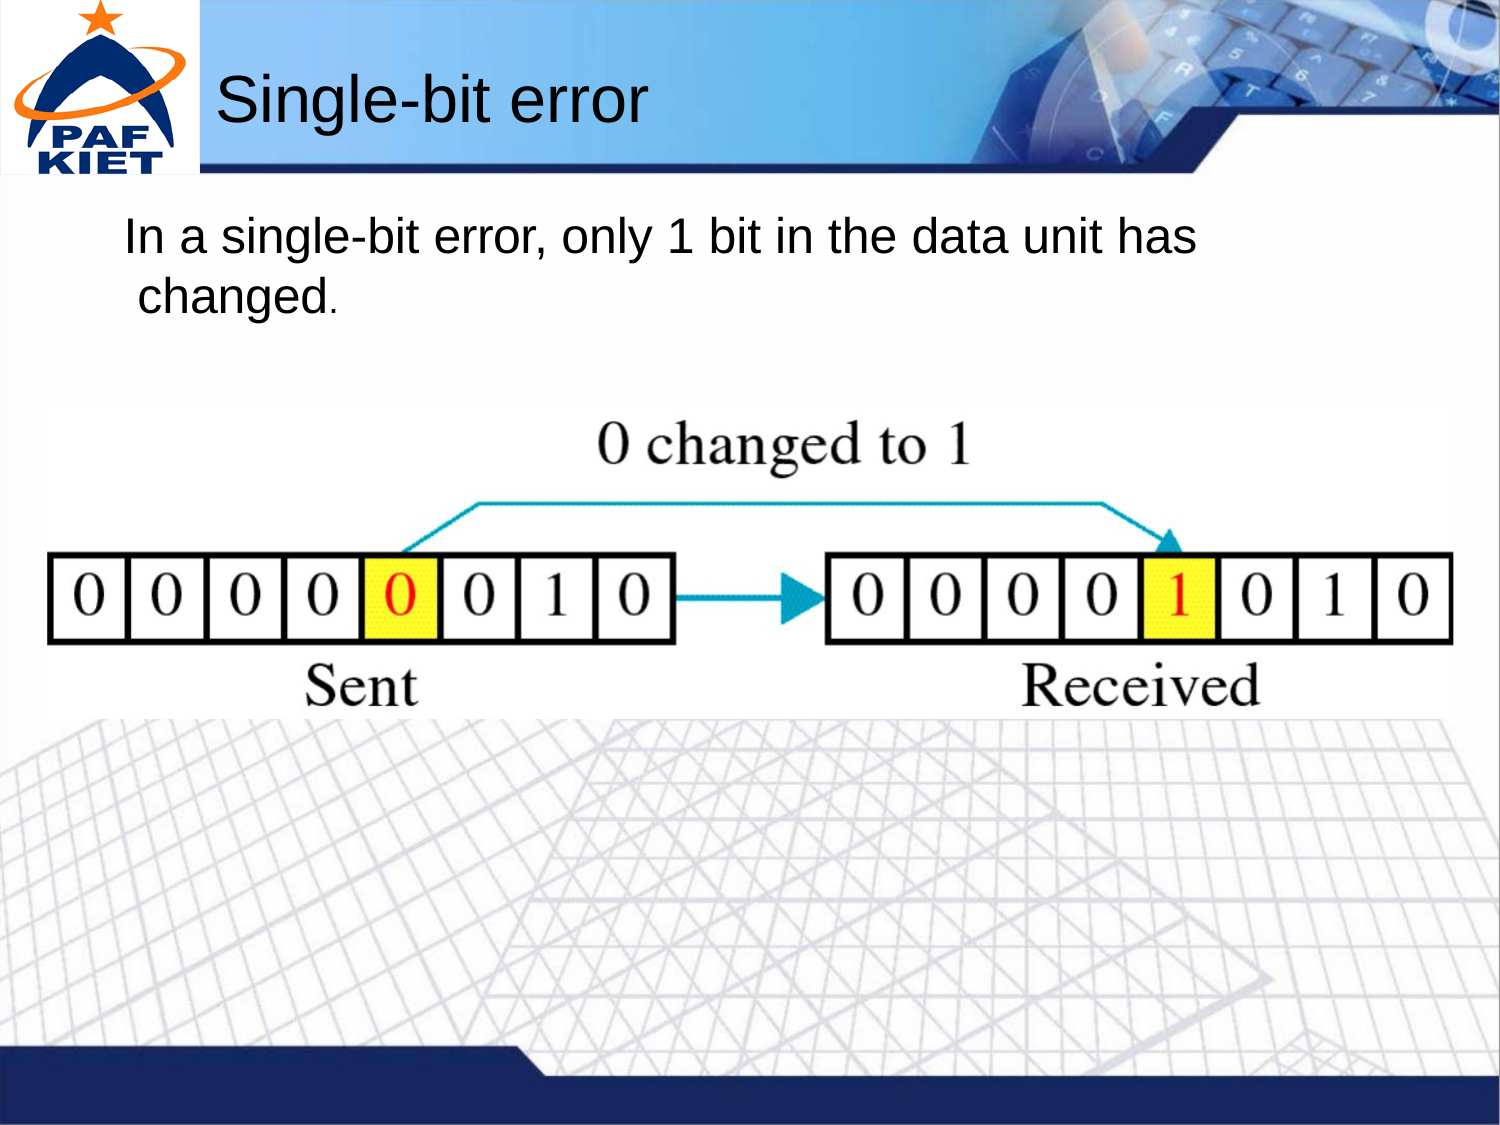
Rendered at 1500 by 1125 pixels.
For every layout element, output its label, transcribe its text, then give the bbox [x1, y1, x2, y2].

text_box In a single-bit error, only 1 bit in the data unit has changed. [121, 201, 1205, 324]
picture [0, 0, 1500, 1125]
text_box Single-bit error [212, 53, 654, 136]
